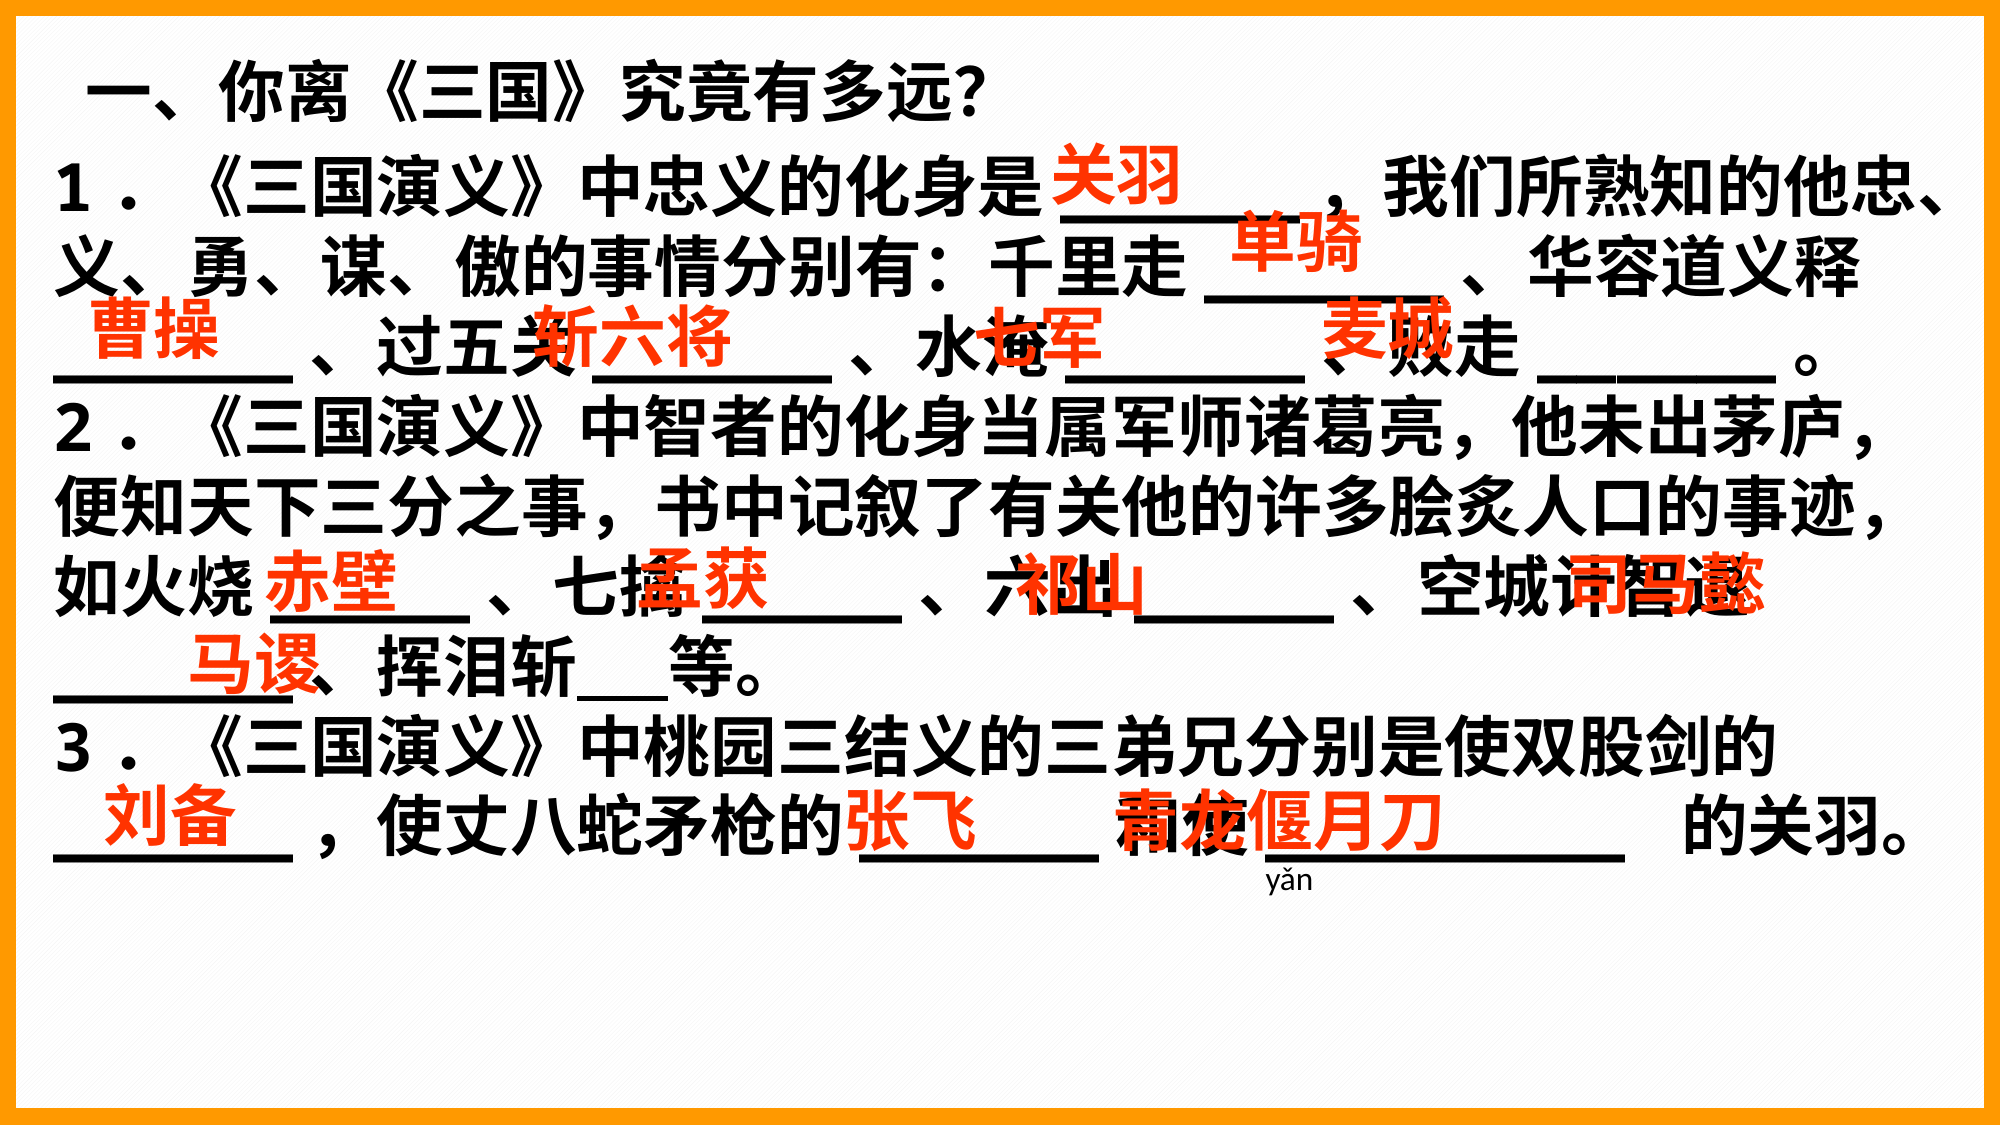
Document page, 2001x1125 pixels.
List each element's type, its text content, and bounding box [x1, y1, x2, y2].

text_box [0, 0, 2000, 1125]
text_box yǎn [1250, 849, 1349, 904]
